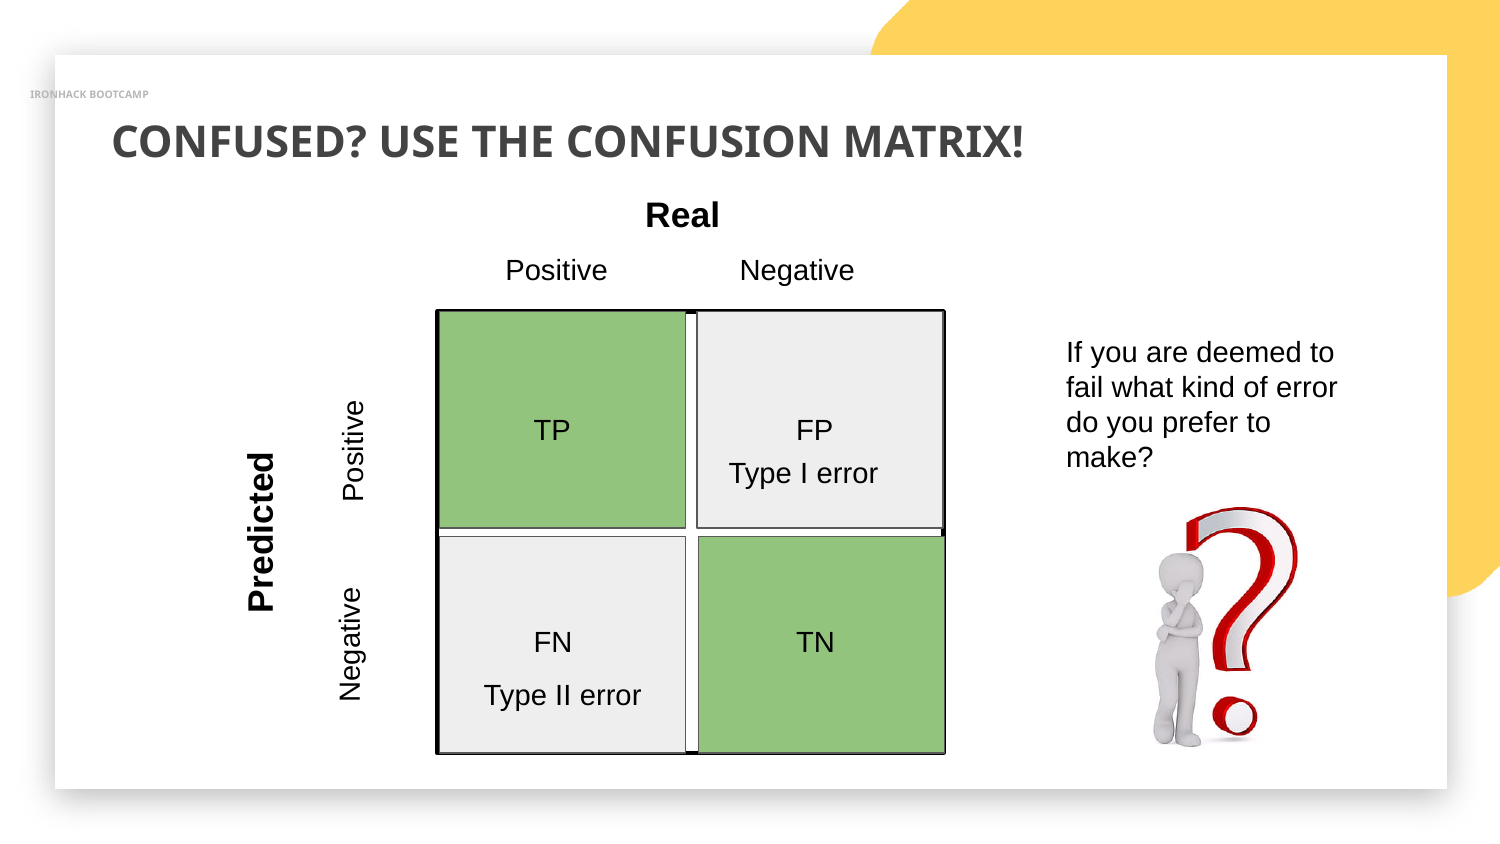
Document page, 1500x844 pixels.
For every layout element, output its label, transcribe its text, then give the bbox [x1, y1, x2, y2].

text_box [436, 311, 945, 754]
text_box If you are deemed to fail what kind of error do you prefer to make? [1051, 318, 1372, 428]
text_box CONFUSED? USE THE CONFUSION MATRIX! [96, 99, 1417, 216]
text_box Negative [315, 545, 381, 718]
text_box IRONHACK BOOTCAMP [15, 71, 354, 108]
text_box Positive [490, 236, 663, 302]
text_box Positive [318, 345, 384, 518]
text_box Negative [724, 236, 897, 302]
picture [0, 0, 1500, 844]
text_box Predicted [222, 403, 272, 662]
text_box Real [630, 176, 889, 226]
